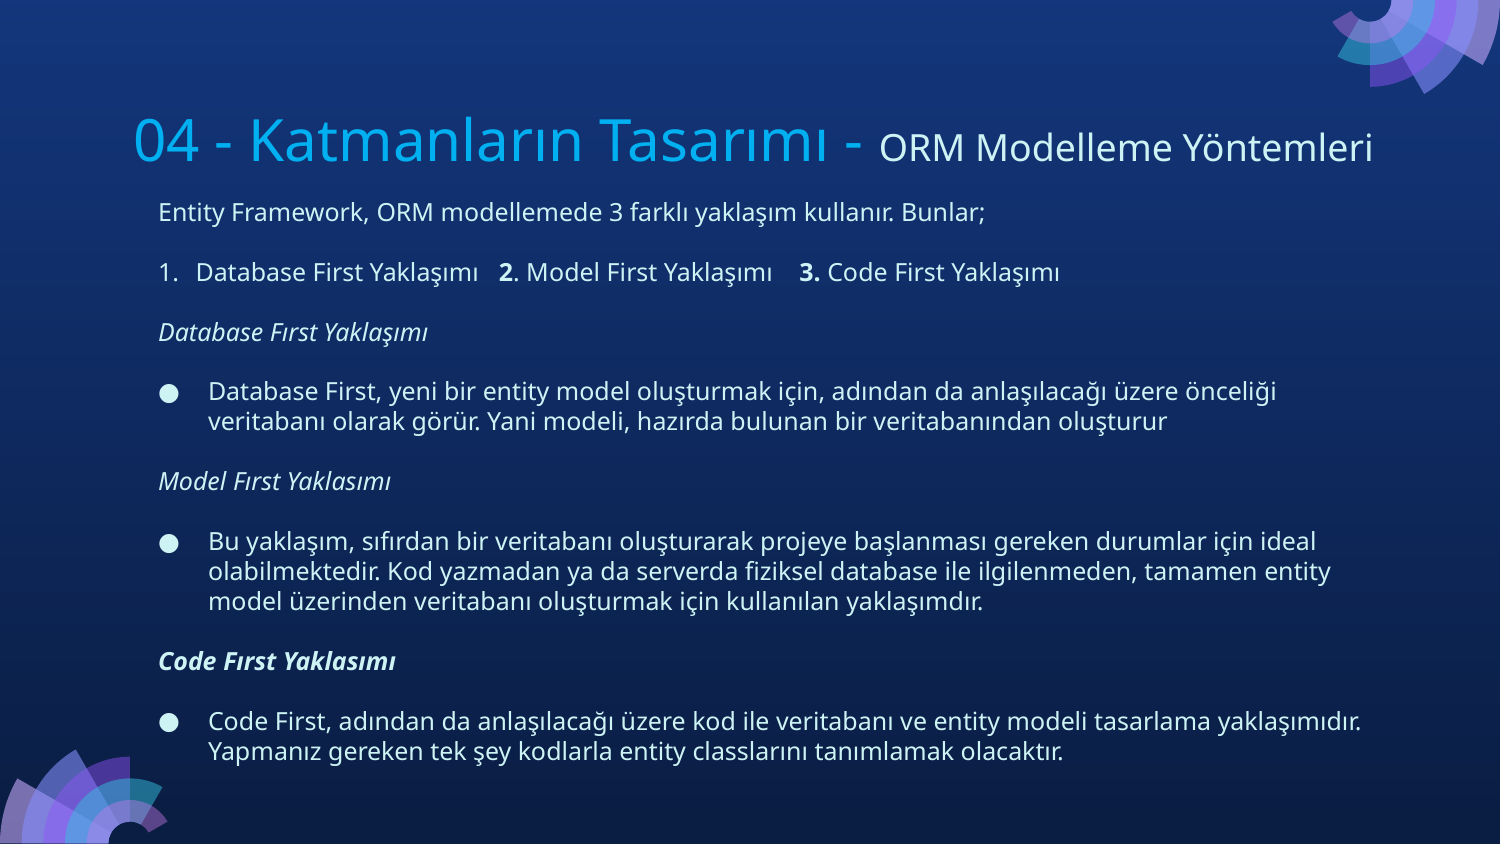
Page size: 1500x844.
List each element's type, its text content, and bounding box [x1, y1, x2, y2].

title 04 - Katmanların Tasarımı - ORM Modelleme Yöntemleri [118, 88, 1413, 188]
list Entity Framework, ORM modellemede 3 farklı yaklaşım kullanır. Bunlar; Database First Yaklaşımı 2. Model First Yaklaşımı 3. Code First Yaklaşımı Database Fırst Yaklaşımı Database First, yeni bir entity model oluşturmak için, adından da anlaşılacağı üzere önceliği veritabanı olarak görür. Yani modeli, hazırda bulunan bir veritabanından oluşturur Model Fırst Yaklasımı Bu yaklaşım, sıfırdan bir veritabanı oluşturarak projeye başlanması gereken durumlar için ideal olabilmektedir. Kod yazmadan ya da serverda fiziksel database ile ilgilenmeden, tamamen entity model üzerinden veritabanı oluşturmak için kullanılan yaklaşımdır. Code Fırst Yaklasımı Code First, adından da anlaşılacağı üzere kod ile veritabanı ve entity modeli tasarlama yaklaşımıdır. Yapmanız gereken tek şey kodlarla entity classlarını tanımlamak olacaktır. [118, 188, 1413, 780]
